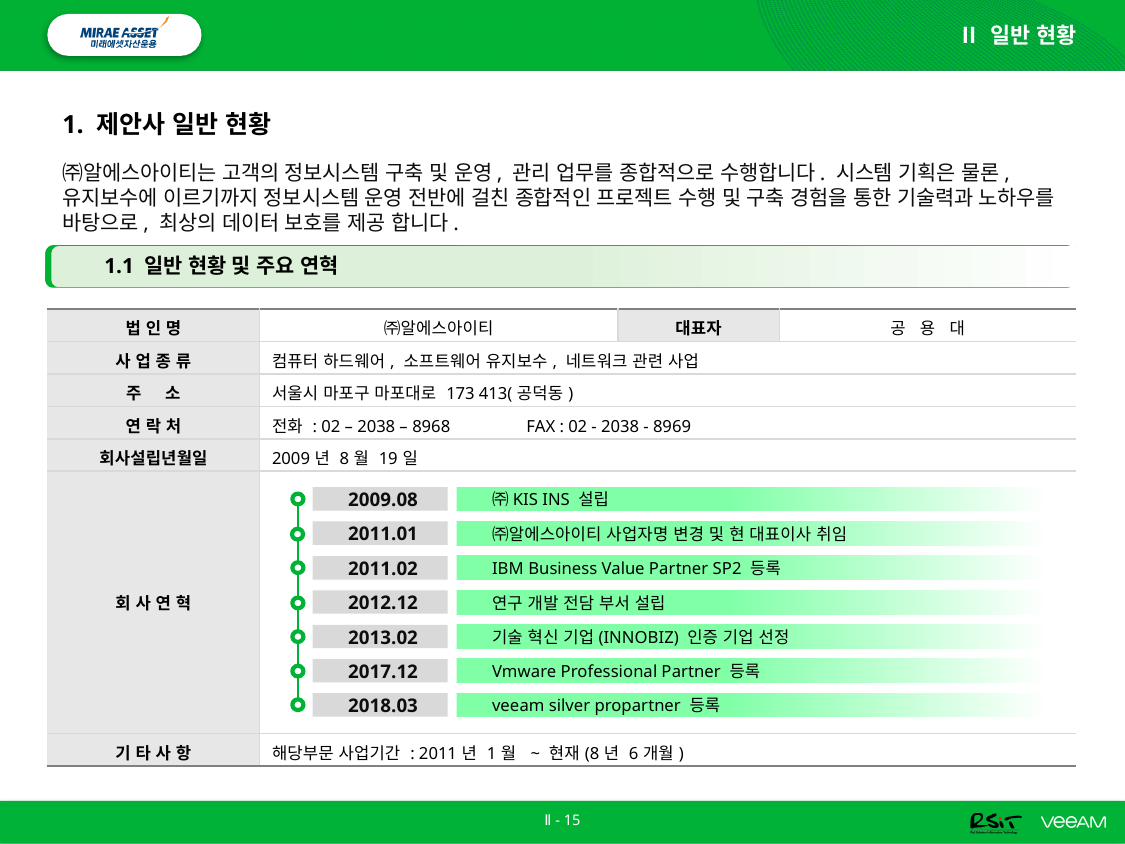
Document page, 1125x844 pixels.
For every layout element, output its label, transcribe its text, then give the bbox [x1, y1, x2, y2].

table_header 법 인 명 [47, 310, 259, 341]
table_cell 해당부문 사업기간 : 2011년 1월 ~ 현재(8년 6개월) [260, 734, 1076, 765]
picture [0, 0, 1125, 71]
table_cell [260, 472, 1076, 733]
table_cell 연 락 처 [47, 407, 259, 438]
picture [1041, 816, 1106, 828]
table_header 대표자 [619, 310, 779, 341]
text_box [51, 245, 1081, 288]
list ㈜알에스아이티는 고객의 정보시스템 구축 및 운영, 관리 업무를 종합적으로 수행합니다. 시스템 기획은 물론, 유지보수에 이르기까지 정보시스템 운영 전반에 걸친 종합적인 프로젝트 수행 및 구축 경험을 통한 기술력과 노하우를 바탕으로, 최상의 데이터 보호를 제공 합니다. [47, 151, 1101, 183]
table_header 공 용 대 [780, 310, 1076, 341]
table_cell 컴퓨터 하드웨어, 소프트웨어 유지보수, 네트워크 관련 사업 [260, 342, 1076, 373]
table_cell 전화 : 02 – 2038 – 8968 FAX : 02 - 2038 - 8969 [260, 407, 1076, 438]
table_cell 사 업 종 류 [47, 342, 259, 373]
table_cell 서울시 마포구 마포대로 173 413(공덕동) [260, 375, 1076, 406]
table_cell 회사설립년월일 [47, 440, 259, 470]
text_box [291, 486, 1044, 717]
table_cell 2009년 8월 19일 [260, 440, 1076, 470]
table_cell 기 타 사 항 [47, 734, 259, 765]
table_header ㈜알에스아이티 [260, 310, 617, 341]
picture [969, 810, 1022, 834]
title 1. 제안사 일반 현황 [47, 95, 1102, 152]
list Ⅱ 일반 현황 [284, 21, 1077, 46]
table_cell 회 사 연 혁 [47, 472, 259, 733]
table_cell 주 소 [47, 375, 259, 406]
